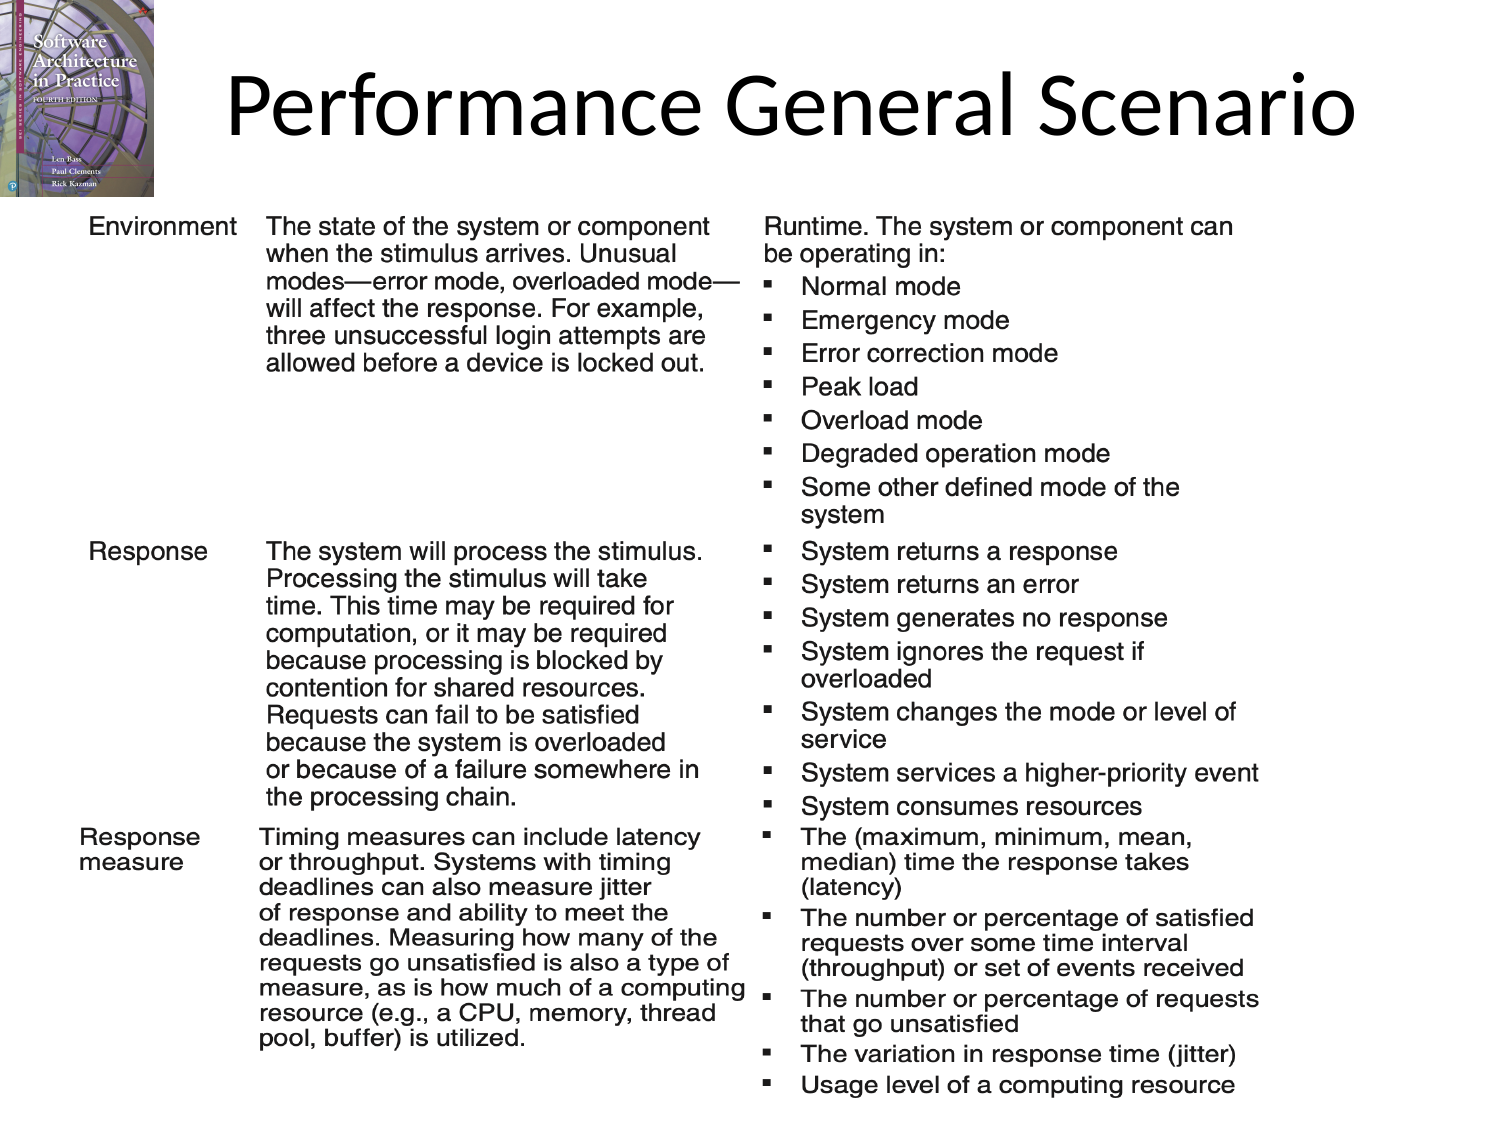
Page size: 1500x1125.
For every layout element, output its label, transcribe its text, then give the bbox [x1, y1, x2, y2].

picture [0, 0, 154, 197]
picture [76, 207, 1282, 1100]
title Performance General Scenario [159, 45, 1425, 173]
